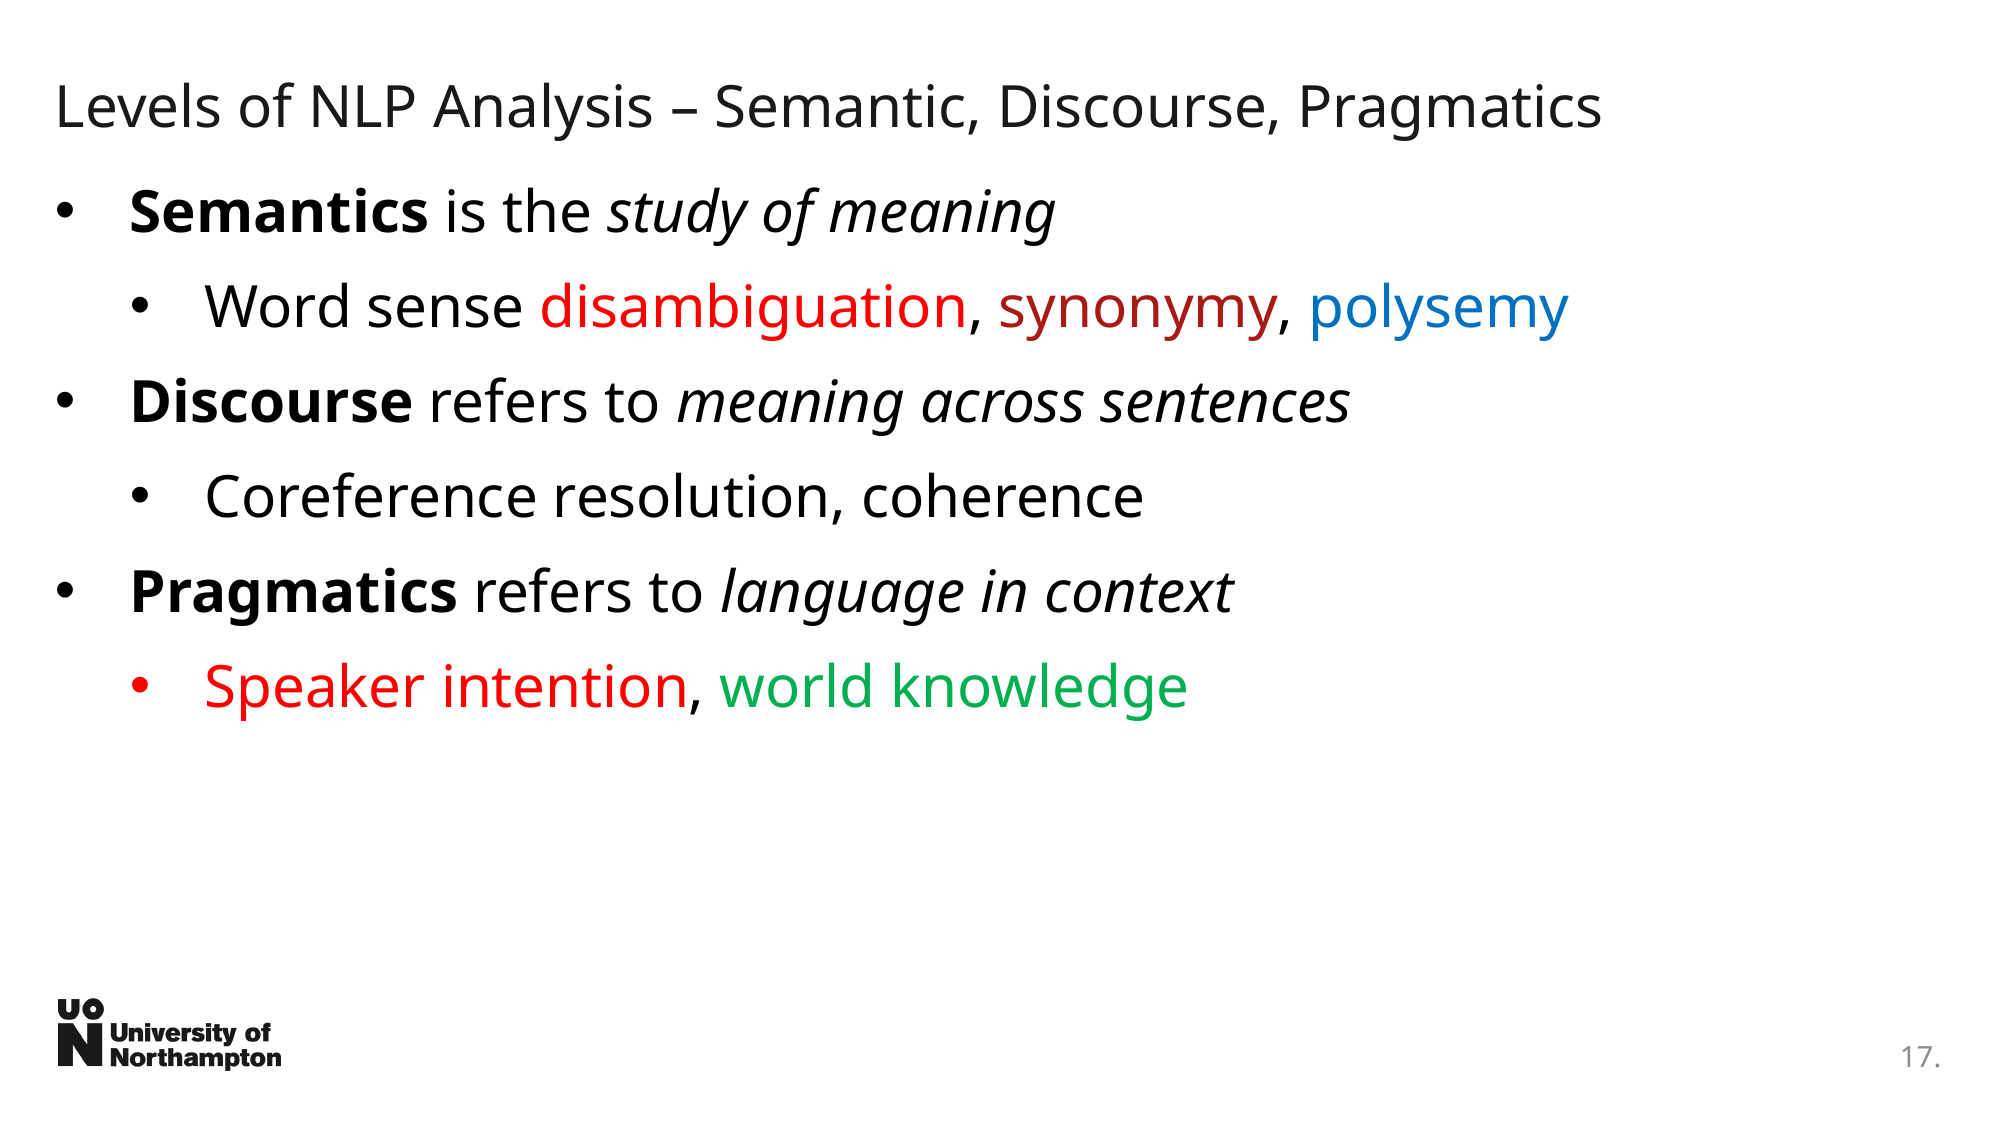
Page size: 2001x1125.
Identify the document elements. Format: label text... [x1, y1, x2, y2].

text_box Semantics is the study of meaning Word sense disambiguation, synonymy, polysemy Discourse refers to meaning across sentences Coreference resolution, coherence Pragmatics refers to language in context Speaker intention, world knowledge [39, 167, 1914, 910]
title Levels of NLP Analysis – Semantic, Discourse, Pragmatics [39, 69, 1914, 167]
picture [58, 998, 281, 1071]
slide_number 17. [1743, 1027, 1957, 1087]
